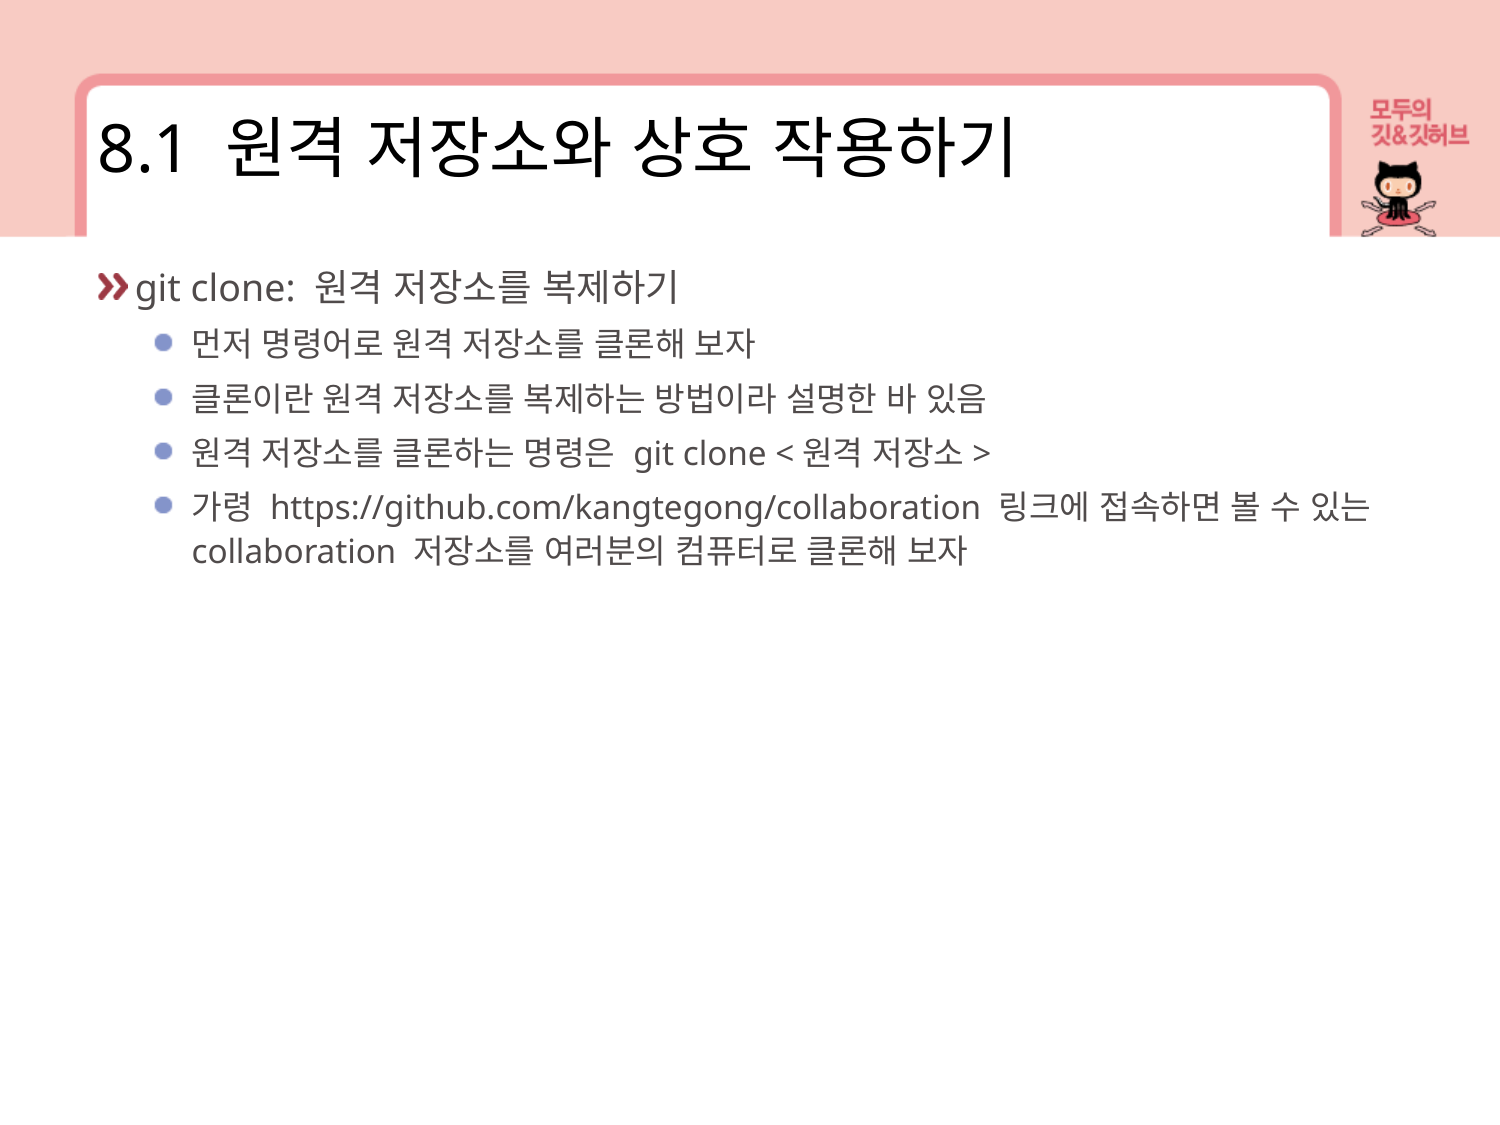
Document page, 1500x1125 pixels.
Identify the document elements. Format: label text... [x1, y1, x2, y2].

picture [0, 0, 1500, 1125]
text_box 8.1 원격 저장소와 상호 작용하기 [82, 61, 1413, 193]
text_box git clone: 원격 저장소를 복제하기 먼저 명령어로 원격 저장소를 클론해 보자 클론이란 원격 저장소를 복제하는 방법이라 설명한 바 있음 원격 저장소를 클론하는 명령은 git clone <원격 저장소> 가령 https://github.com/kangtegong/collaboration 링크에 접속하면 볼 수 있는 collaboration 저장소를 여러분의 컴퓨터로 클론해 보자 [82, 252, 1413, 1067]
